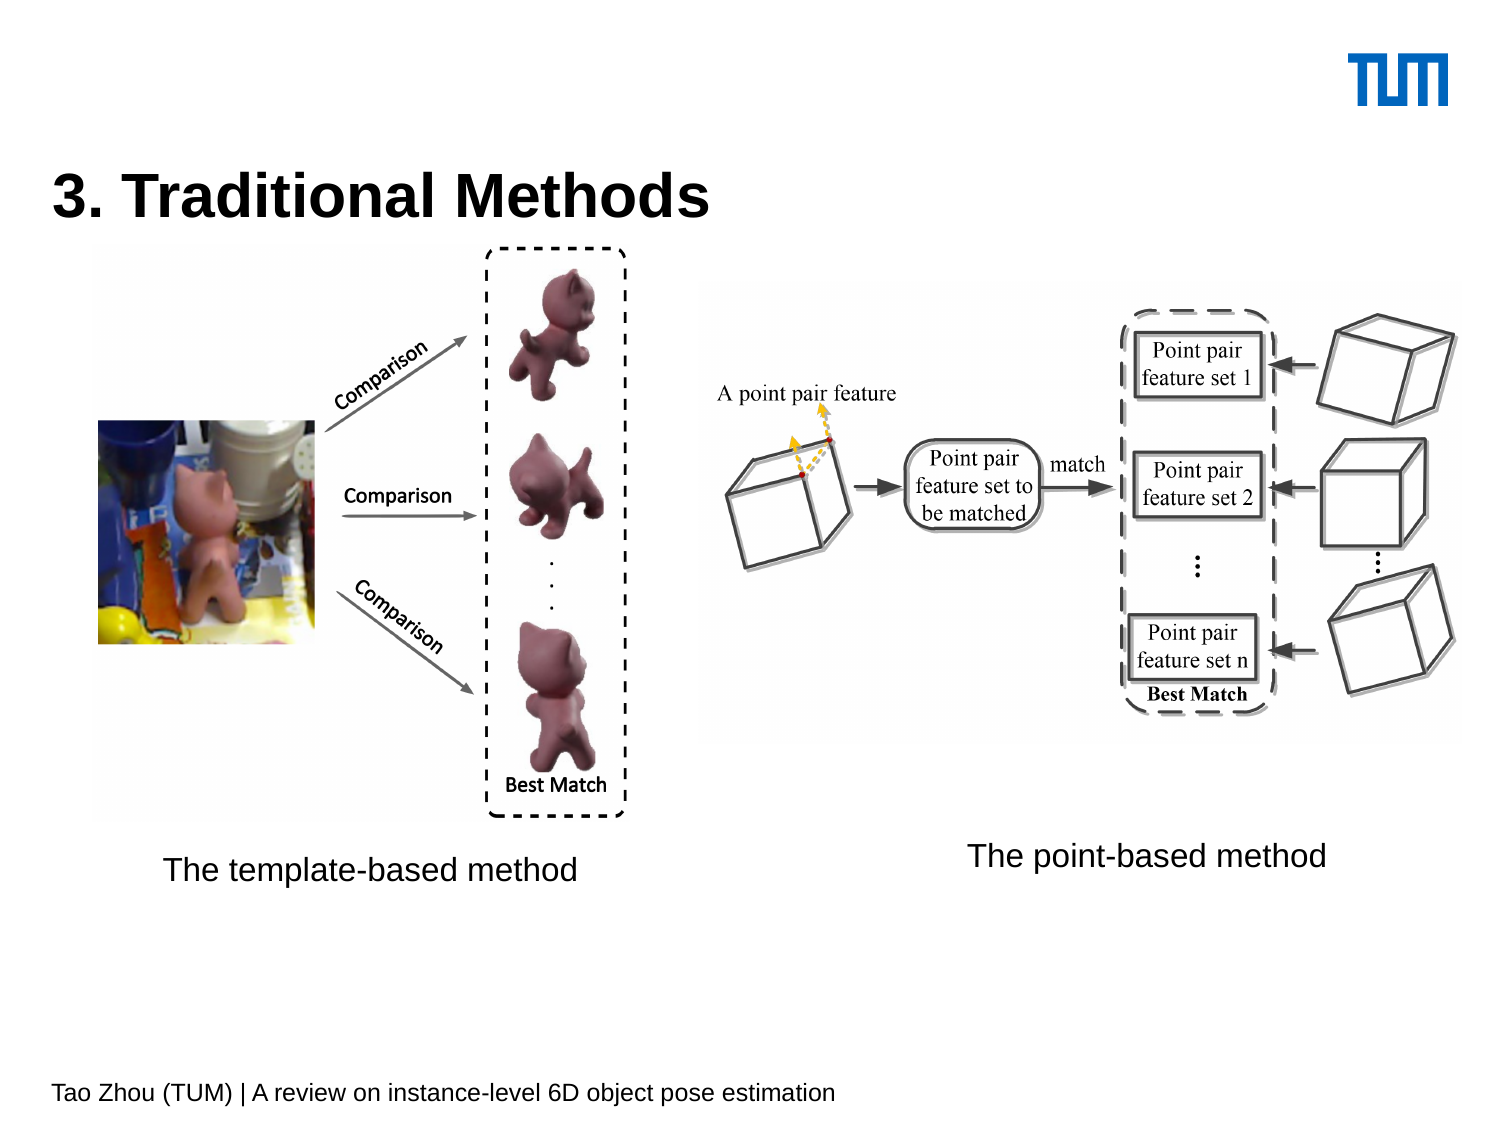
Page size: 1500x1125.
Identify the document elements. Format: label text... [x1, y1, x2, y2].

footer Tao Zhou (TUM) | A review on instance-level 6D object pose estimation [51, 1061, 1112, 1122]
title 3. Traditional Methods [52, 162, 1449, 231]
picture [697, 281, 1462, 745]
list The template-based method [162, 842, 582, 904]
text_box The point-based method [966, 829, 1386, 889]
picture [92, 244, 630, 822]
